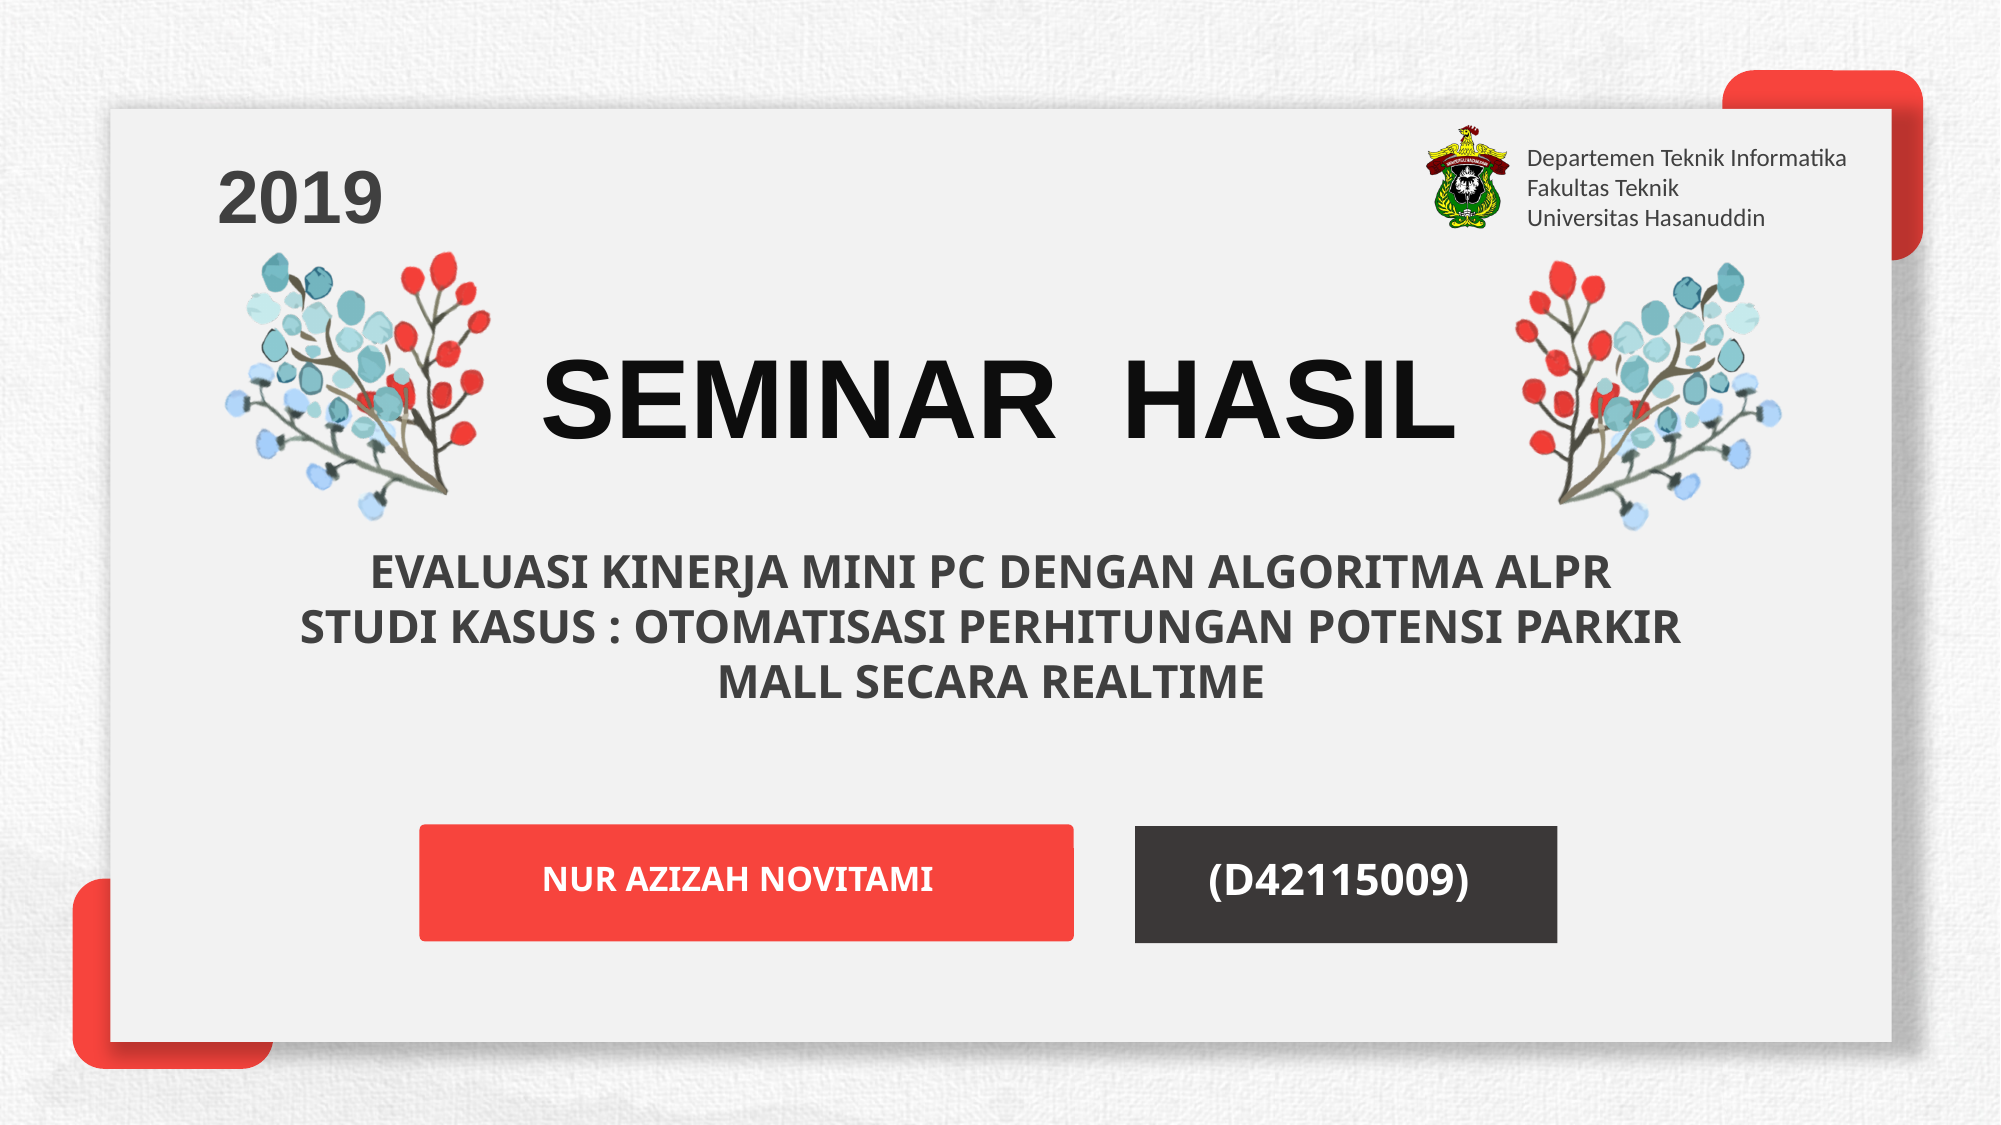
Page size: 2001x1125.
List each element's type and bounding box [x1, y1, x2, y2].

text_box [243, 209, 1762, 589]
picture [0, 0, 2000, 1125]
